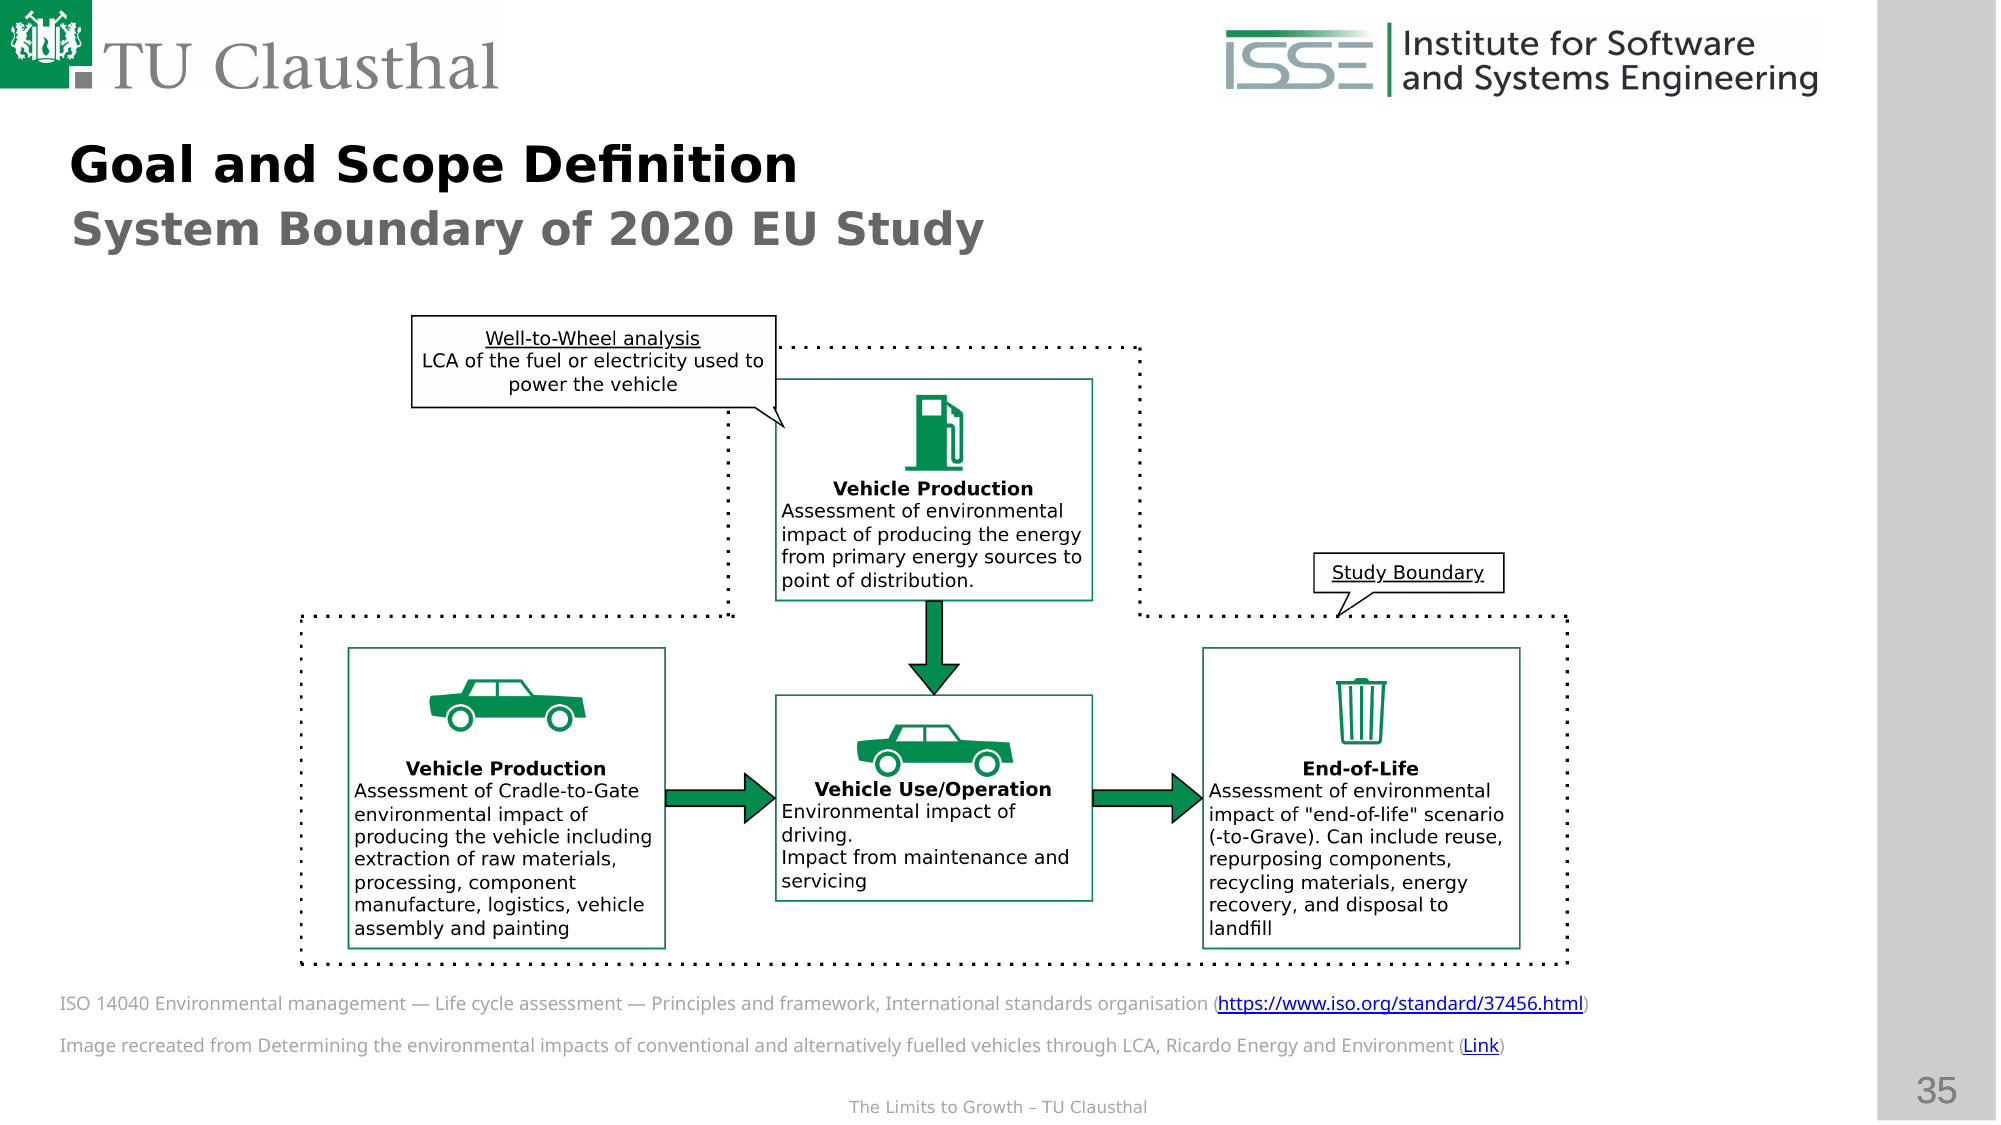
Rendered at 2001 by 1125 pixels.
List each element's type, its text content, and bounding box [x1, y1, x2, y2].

text_box Image recreated from Determining the environmental impacts of conventional and alternatively fuelled vehicles through LCA, Ricardo Energy and Environment (Link) [44, 1026, 1873, 1067]
text_box System Boundary of 2020 EU Study [70, 188, 1767, 267]
picture [1218, 22, 1823, 103]
text_box ISO 14040 Environmental management — Life cycle assessment — Principles and framework, International standards organisation (https://www.iso.org/standard/37456.html) [45, 984, 1836, 1025]
picture [0, 0, 498, 89]
picture [299, 299, 1571, 969]
text_box Goal and Scope Definition [55, 125, 1816, 205]
